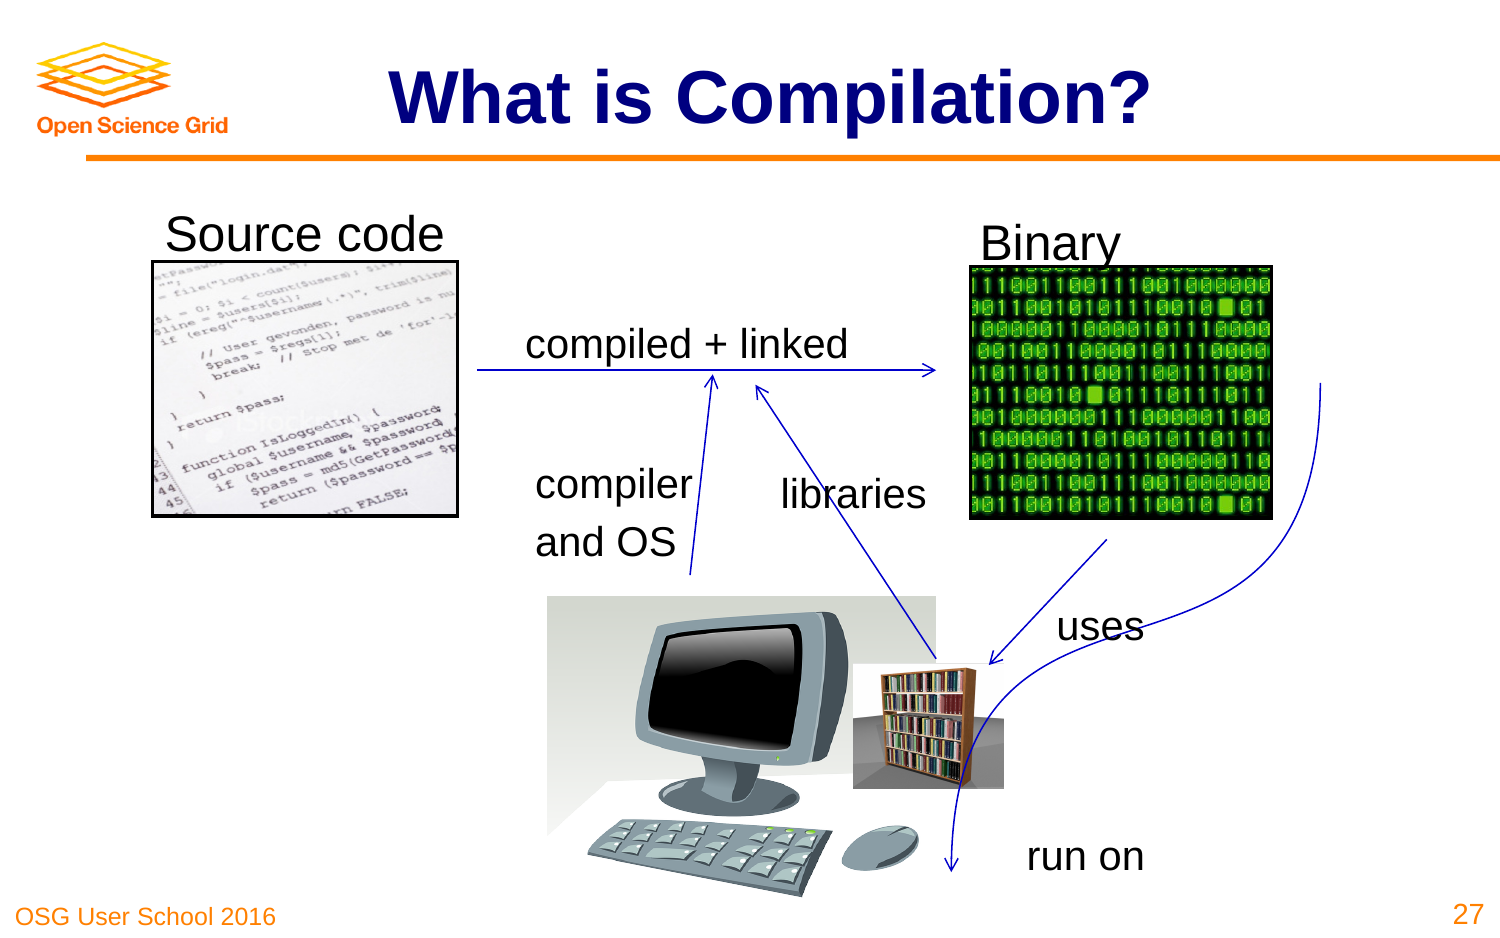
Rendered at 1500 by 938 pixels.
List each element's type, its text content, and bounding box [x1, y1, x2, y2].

picture [547, 595, 936, 898]
text_box Source code [149, 194, 461, 267]
text_box run on [1011, 821, 1161, 887]
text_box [689, 374, 713, 576]
slide_number 27 [1430, 874, 1500, 938]
text_box Binary [964, 202, 1136, 278]
text_box compiled + linked [510, 309, 916, 369]
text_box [755, 384, 937, 660]
picture [154, 262, 457, 515]
text_box compiler and OS [520, 449, 684, 573]
title What is Compilation? [201, 15, 1342, 172]
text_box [988, 539, 1107, 666]
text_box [890, 442, 1381, 813]
picture [17, 23, 201, 151]
picture [971, 267, 1271, 442]
